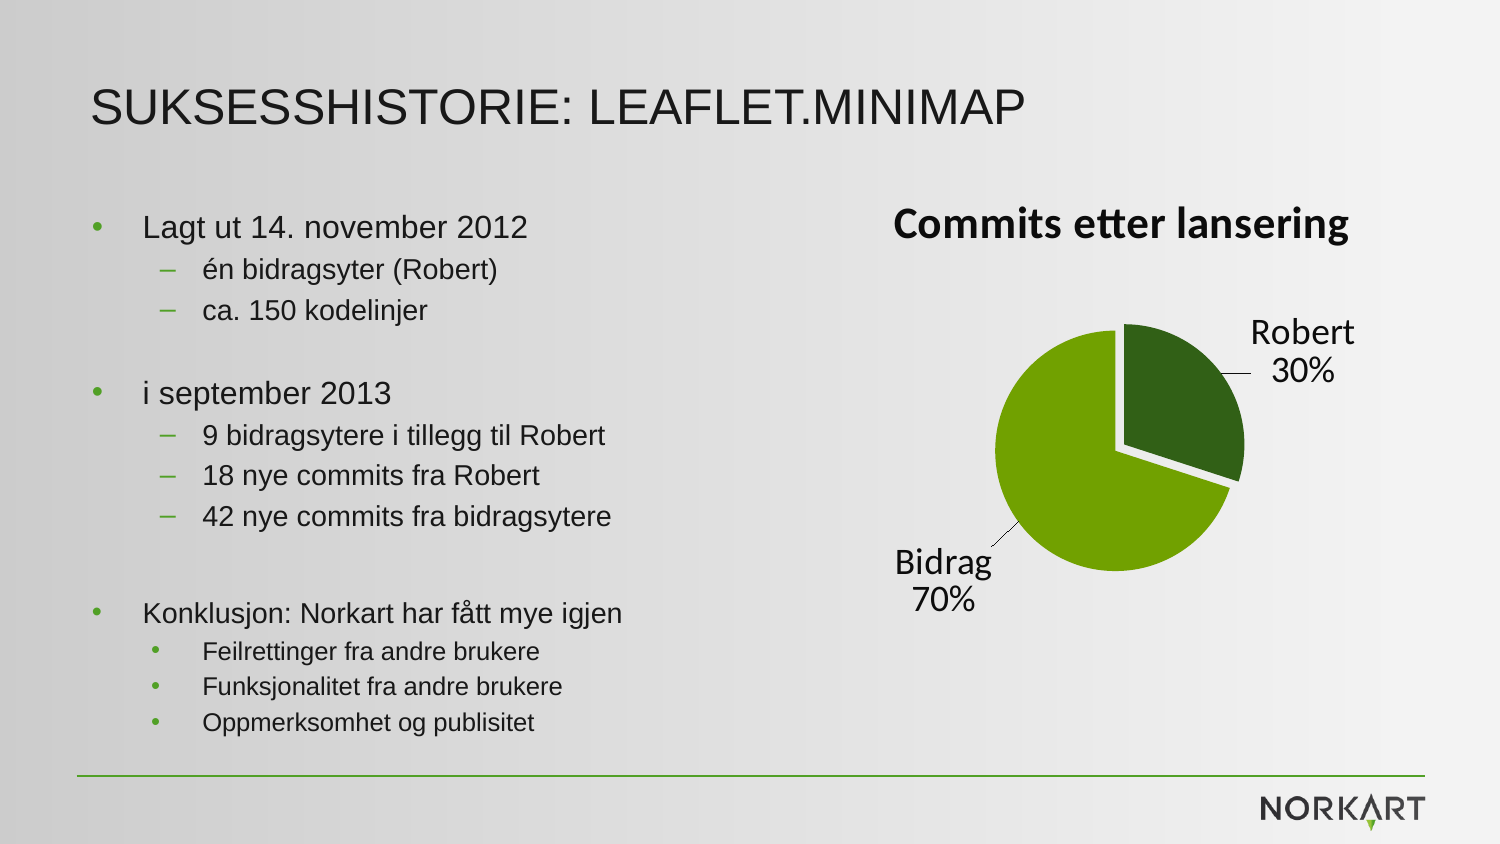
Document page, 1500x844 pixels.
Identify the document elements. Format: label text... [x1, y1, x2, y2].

list Lagt ut 14. november 2012 én bidragsyter (Robert) ca. 150 kodelinjer i september 2013 9 bidragsytere i tillegg til Robert 18 nye commits fra Robert 42 nye commits fra bidragsytere Konklusjon: Norkart har fått mye igjen Feilrettinger fra andre brukere Funksjonalitet fra andre brukere Oppmerksomhet og publisitet [76, 199, 1424, 749]
picture [1252, 789, 1436, 837]
chart [655, 173, 1500, 635]
title Suksesshistorie: leaflet.Minimap [75, 33, 1425, 175]
